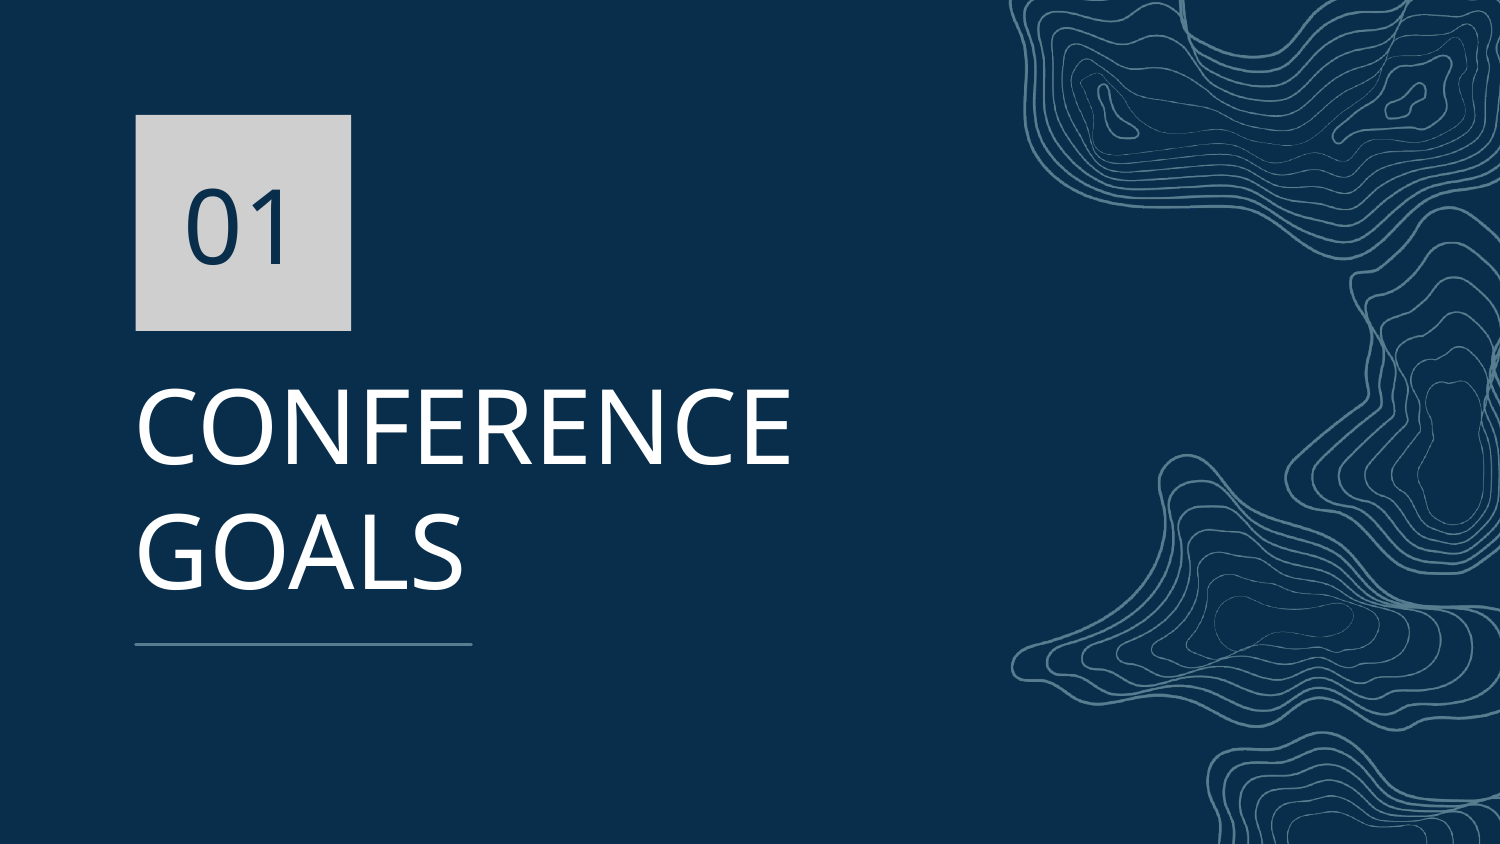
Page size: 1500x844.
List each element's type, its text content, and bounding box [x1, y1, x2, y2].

picture [969, 0, 1500, 844]
title CONFERENCE GOALS [118, 350, 914, 626]
title 01 [135, 114, 352, 331]
